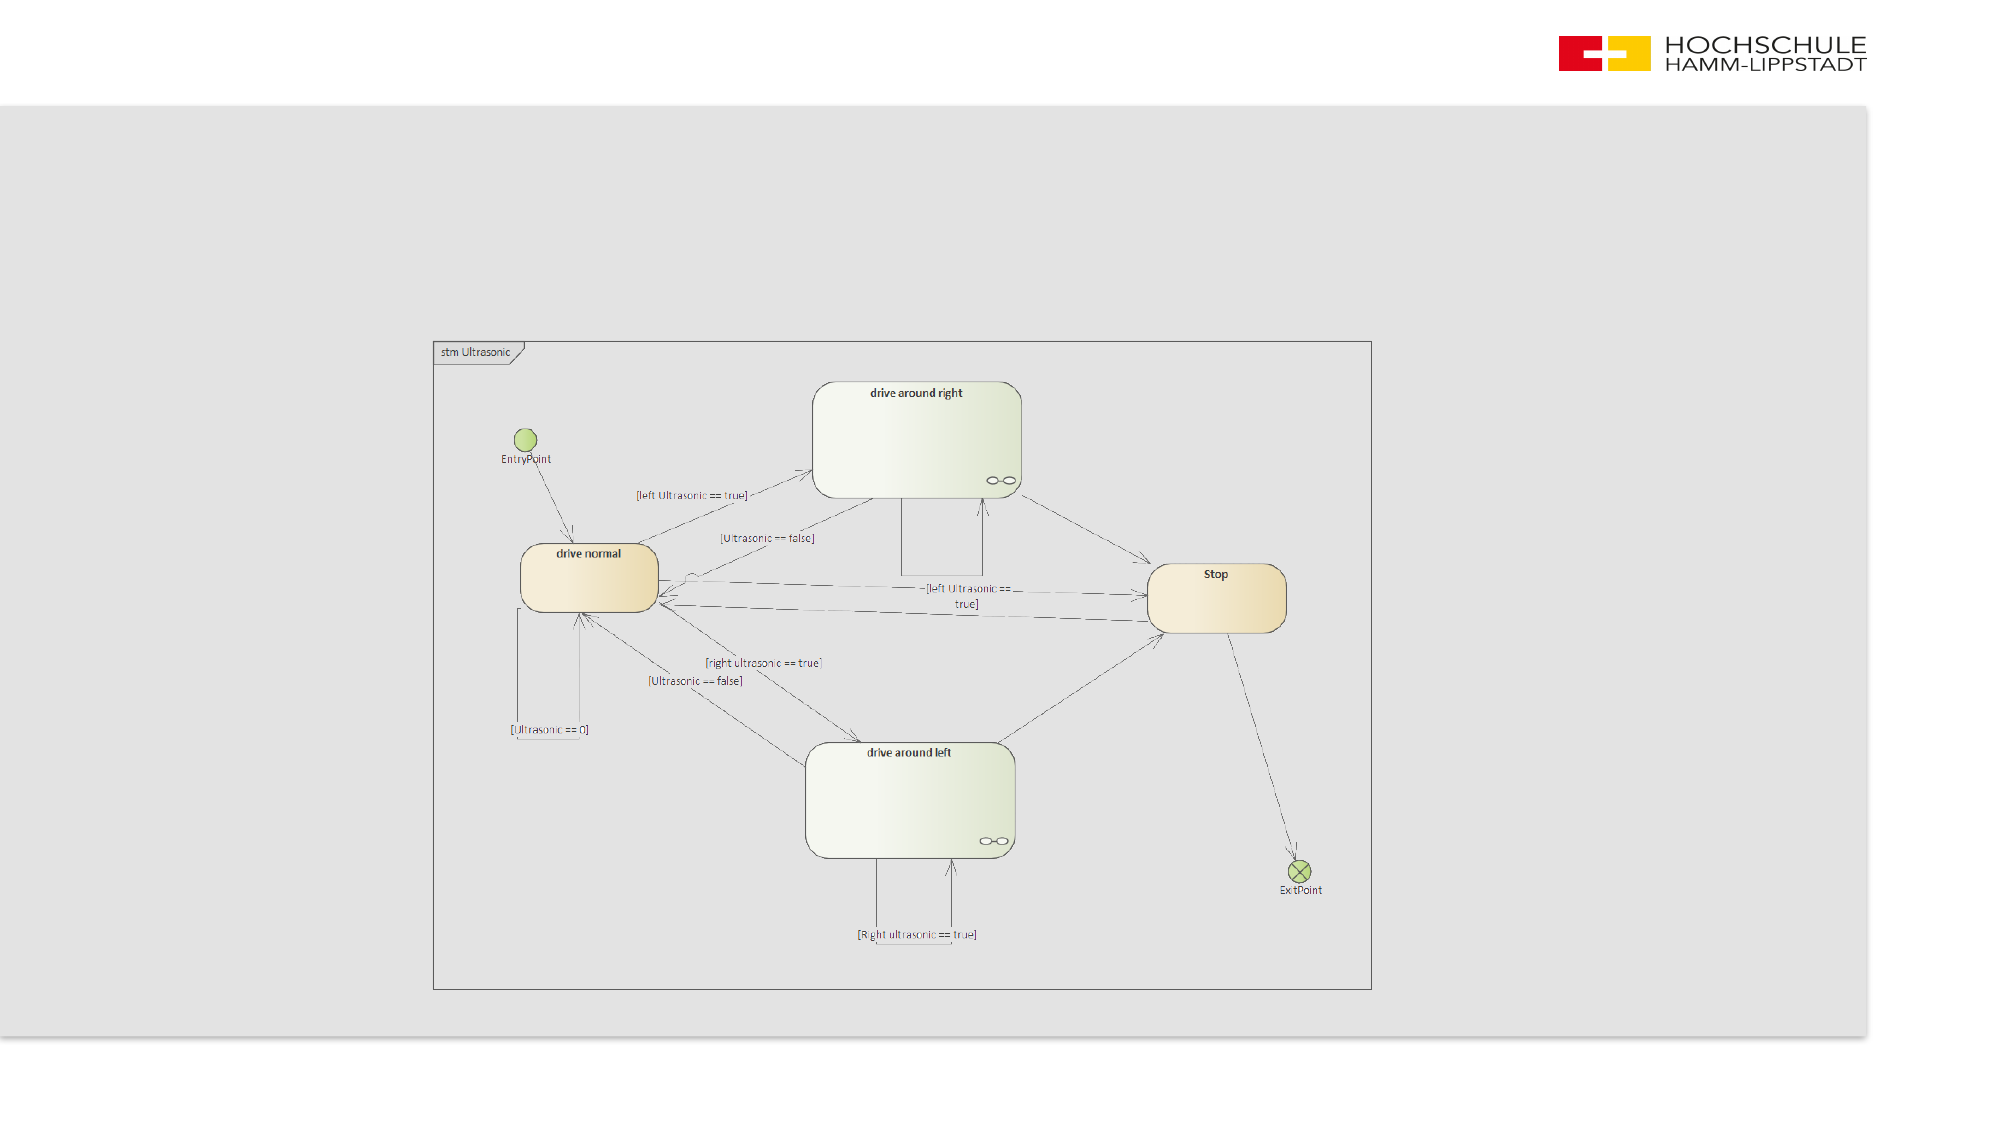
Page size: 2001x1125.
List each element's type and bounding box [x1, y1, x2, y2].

list [421, 328, 1386, 1003]
picture [1559, 36, 1867, 71]
